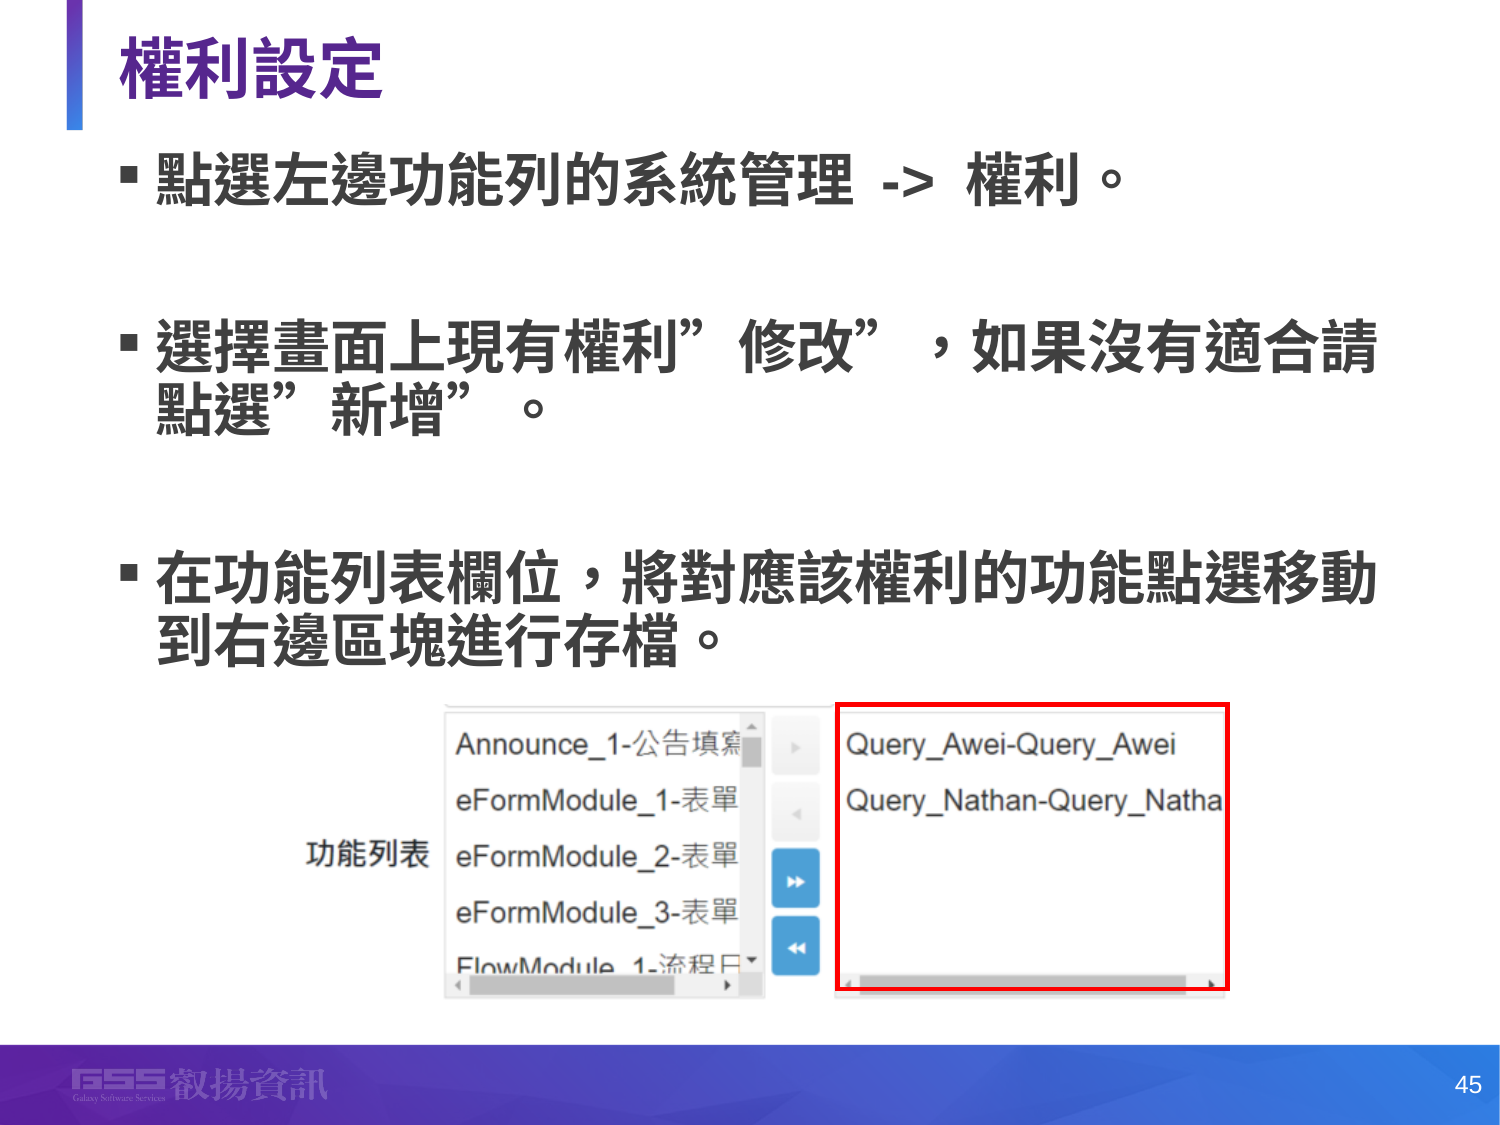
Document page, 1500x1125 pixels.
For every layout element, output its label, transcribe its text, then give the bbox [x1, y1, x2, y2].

slide_number 45 [1160, 1053, 1498, 1114]
title 權利設定 [103, 21, 1397, 122]
picture [0, 0, 1500, 1125]
list 點選左邊功能列的系統管理 -> 權利。 選擇畫面上現有權利”修改”，如果沒有適合請點選”新增”。 在功能列表欄位，將對應該權利的功能點選移動到右邊區塊進行存檔。 [103, 143, 1397, 1020]
